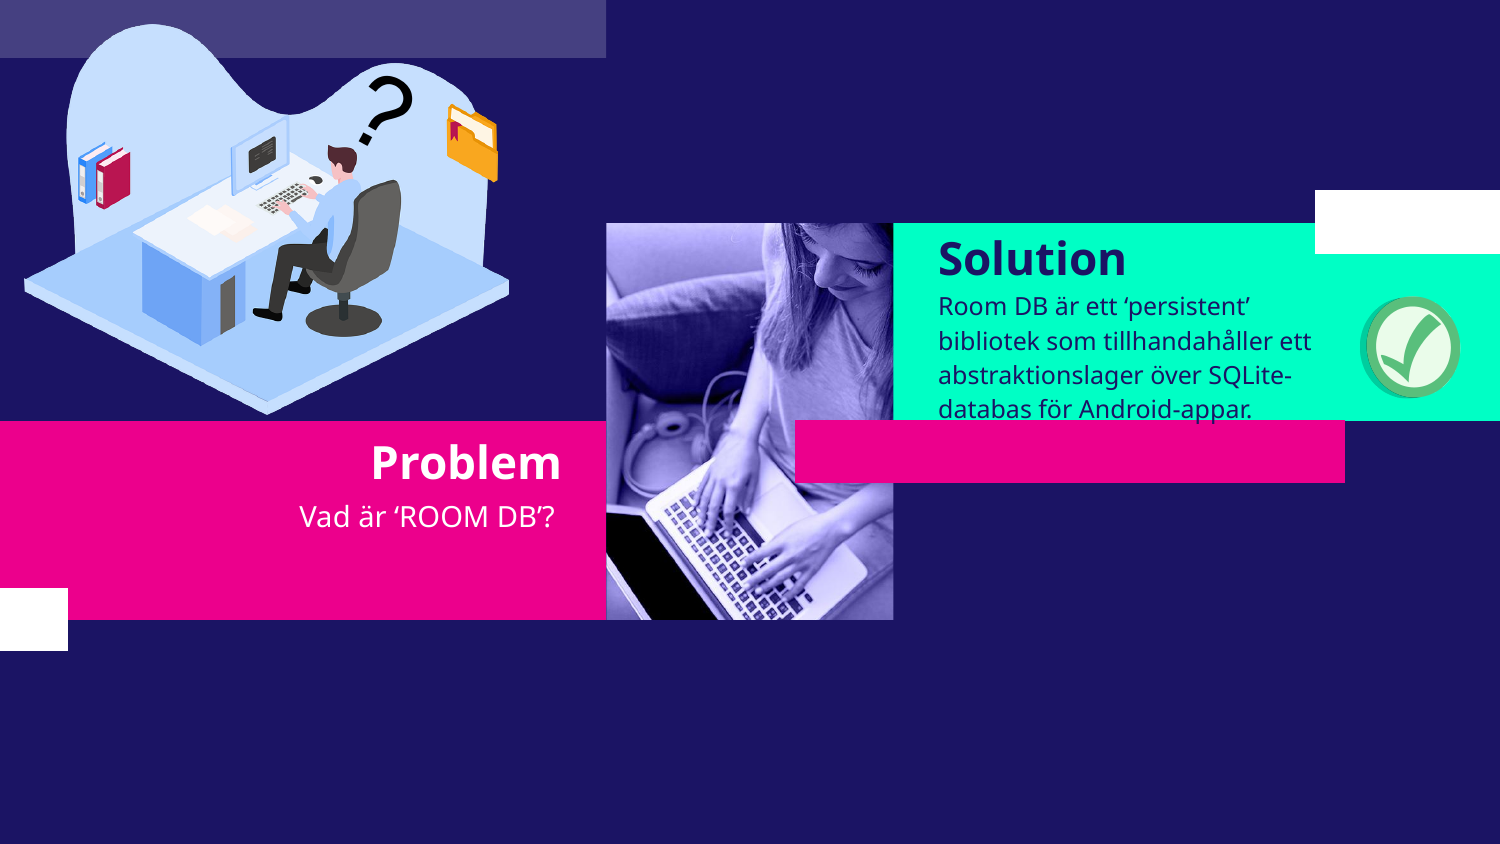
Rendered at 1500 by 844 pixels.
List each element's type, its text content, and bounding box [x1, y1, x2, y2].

title Problem [184, 439, 578, 483]
subtitle Vad är ‘ROOM DB’? [185, 498, 578, 575]
title Solution [923, 235, 1316, 280]
subtitle Room DB är ett ‘persistent’ bibliotek som tillhandahåller ett abstraktionslager över SQLite-databas för Android-appar. [923, 286, 1346, 363]
picture [24, 24, 509, 415]
text_box [898, 419, 1346, 483]
picture [606, 222, 894, 620]
picture [1358, 294, 1462, 401]
